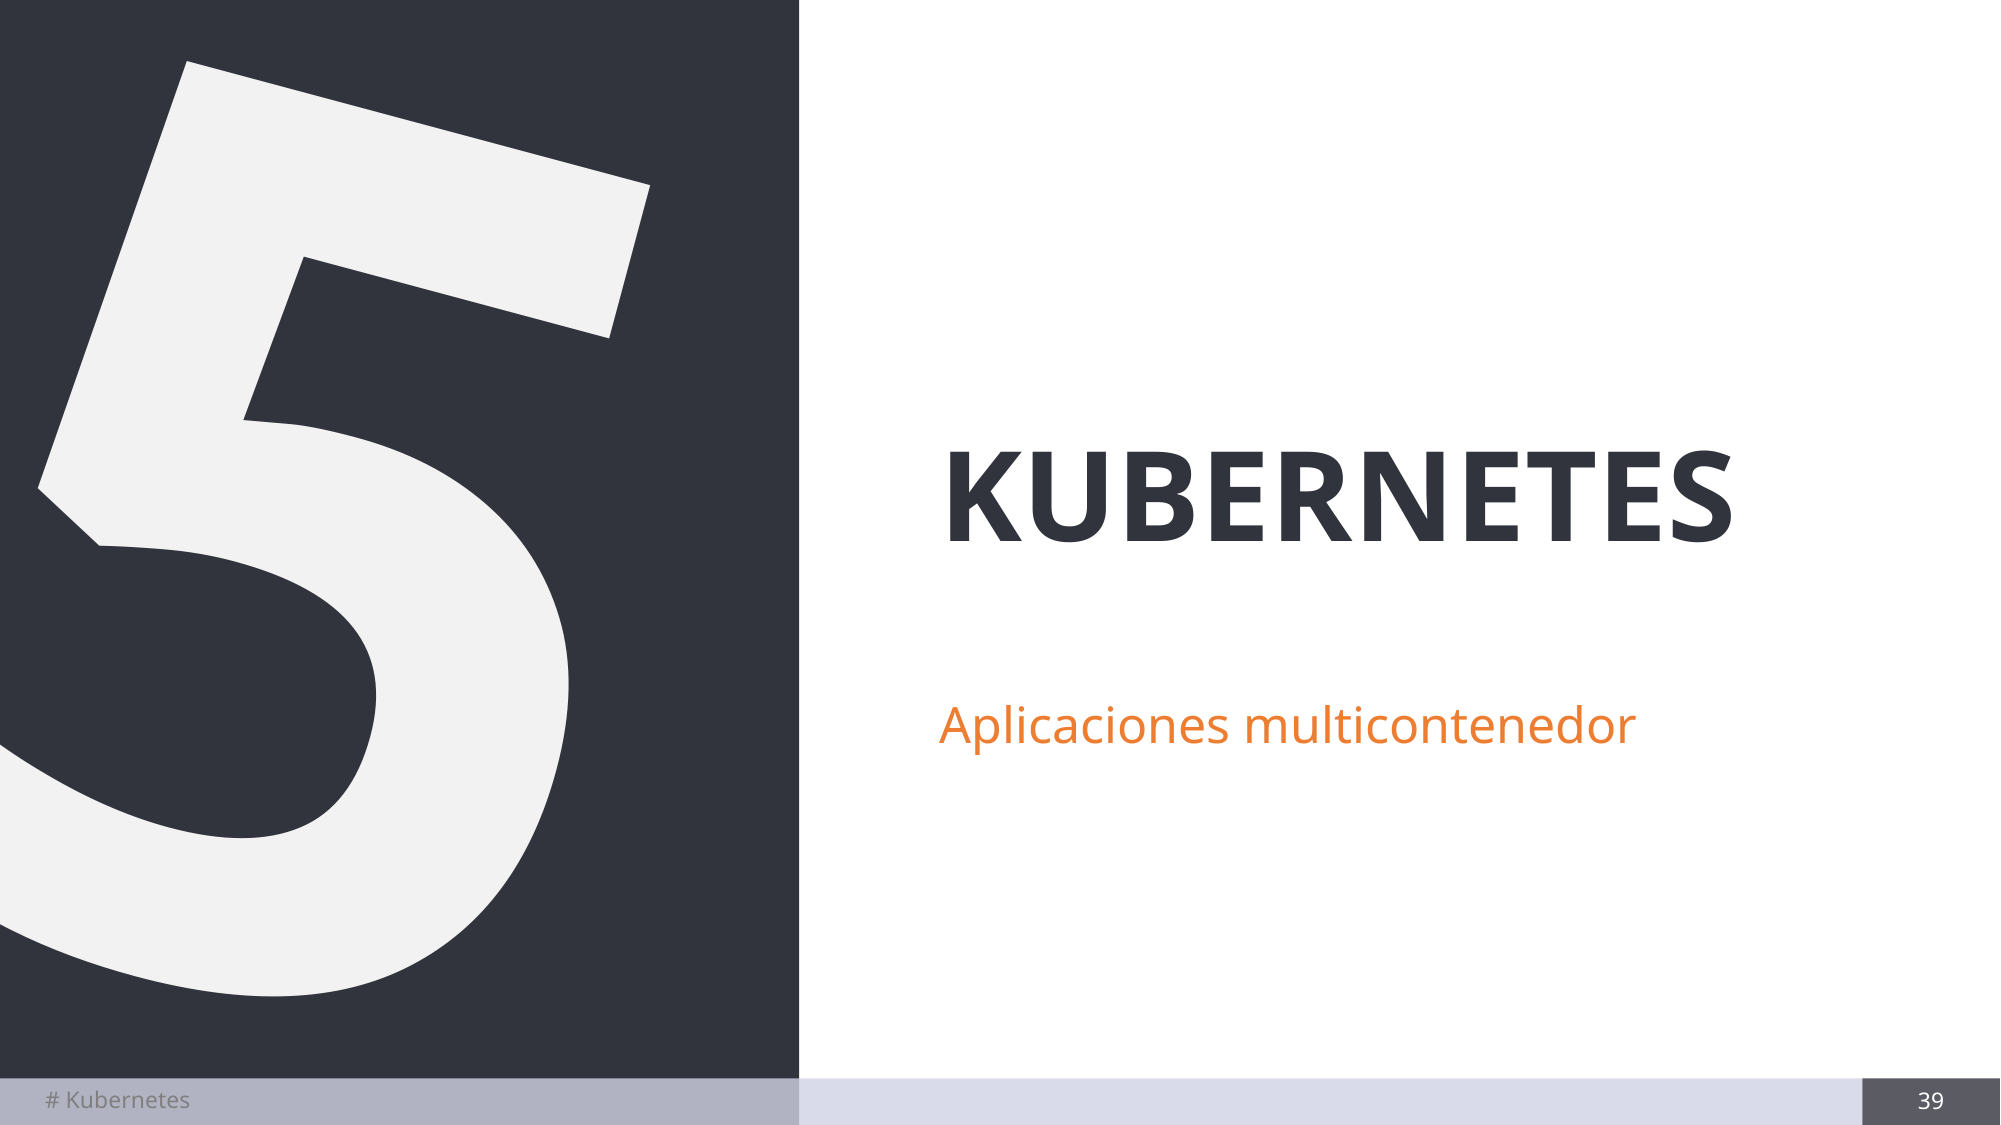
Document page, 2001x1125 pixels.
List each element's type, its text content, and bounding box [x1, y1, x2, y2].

slide_number 39 [1862, 1078, 2000, 1125]
list 5 [0, 0, 939, 941]
footer # Kubernetes [0, 1078, 1862, 1125]
list Aplicaciones multicontenedor [924, 692, 1875, 964]
title KUBERNETES [924, 184, 1875, 576]
